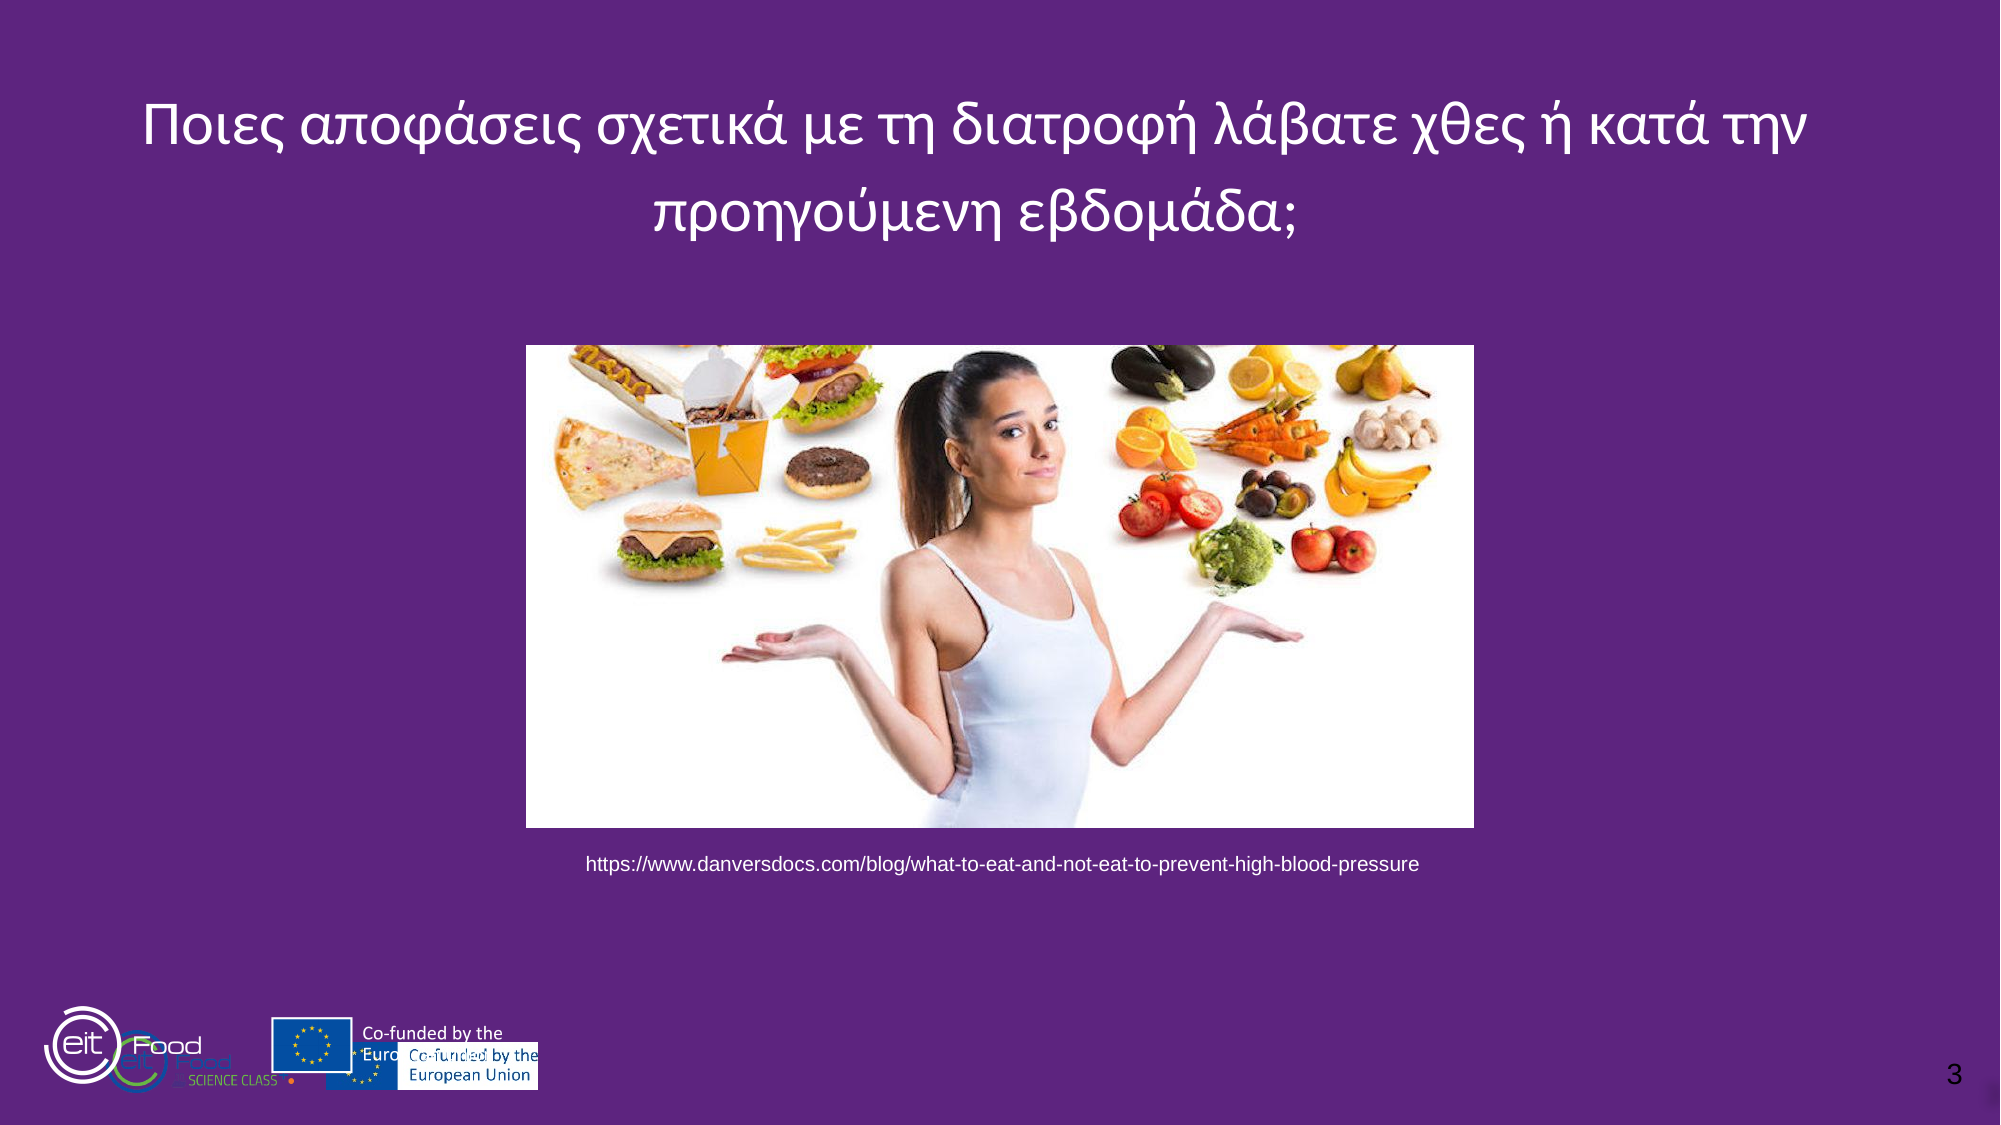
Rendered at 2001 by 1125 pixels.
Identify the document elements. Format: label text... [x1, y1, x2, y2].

text_box Ποιες αποφάσεις σχετικά με τη διατροφή λάβατε χθες ή κατά την προηγούμενη εβδομάδα; [40, 63, 1912, 251]
text_box https://www.danversdocs.com/blog/what-to-eat-and-not-eat-to-prevent-high-blood-pressure [541, 837, 1464, 889]
slide_number 3 [1527, 1042, 1978, 1103]
picture [526, 345, 1474, 828]
picture [44, 1006, 538, 1093]
